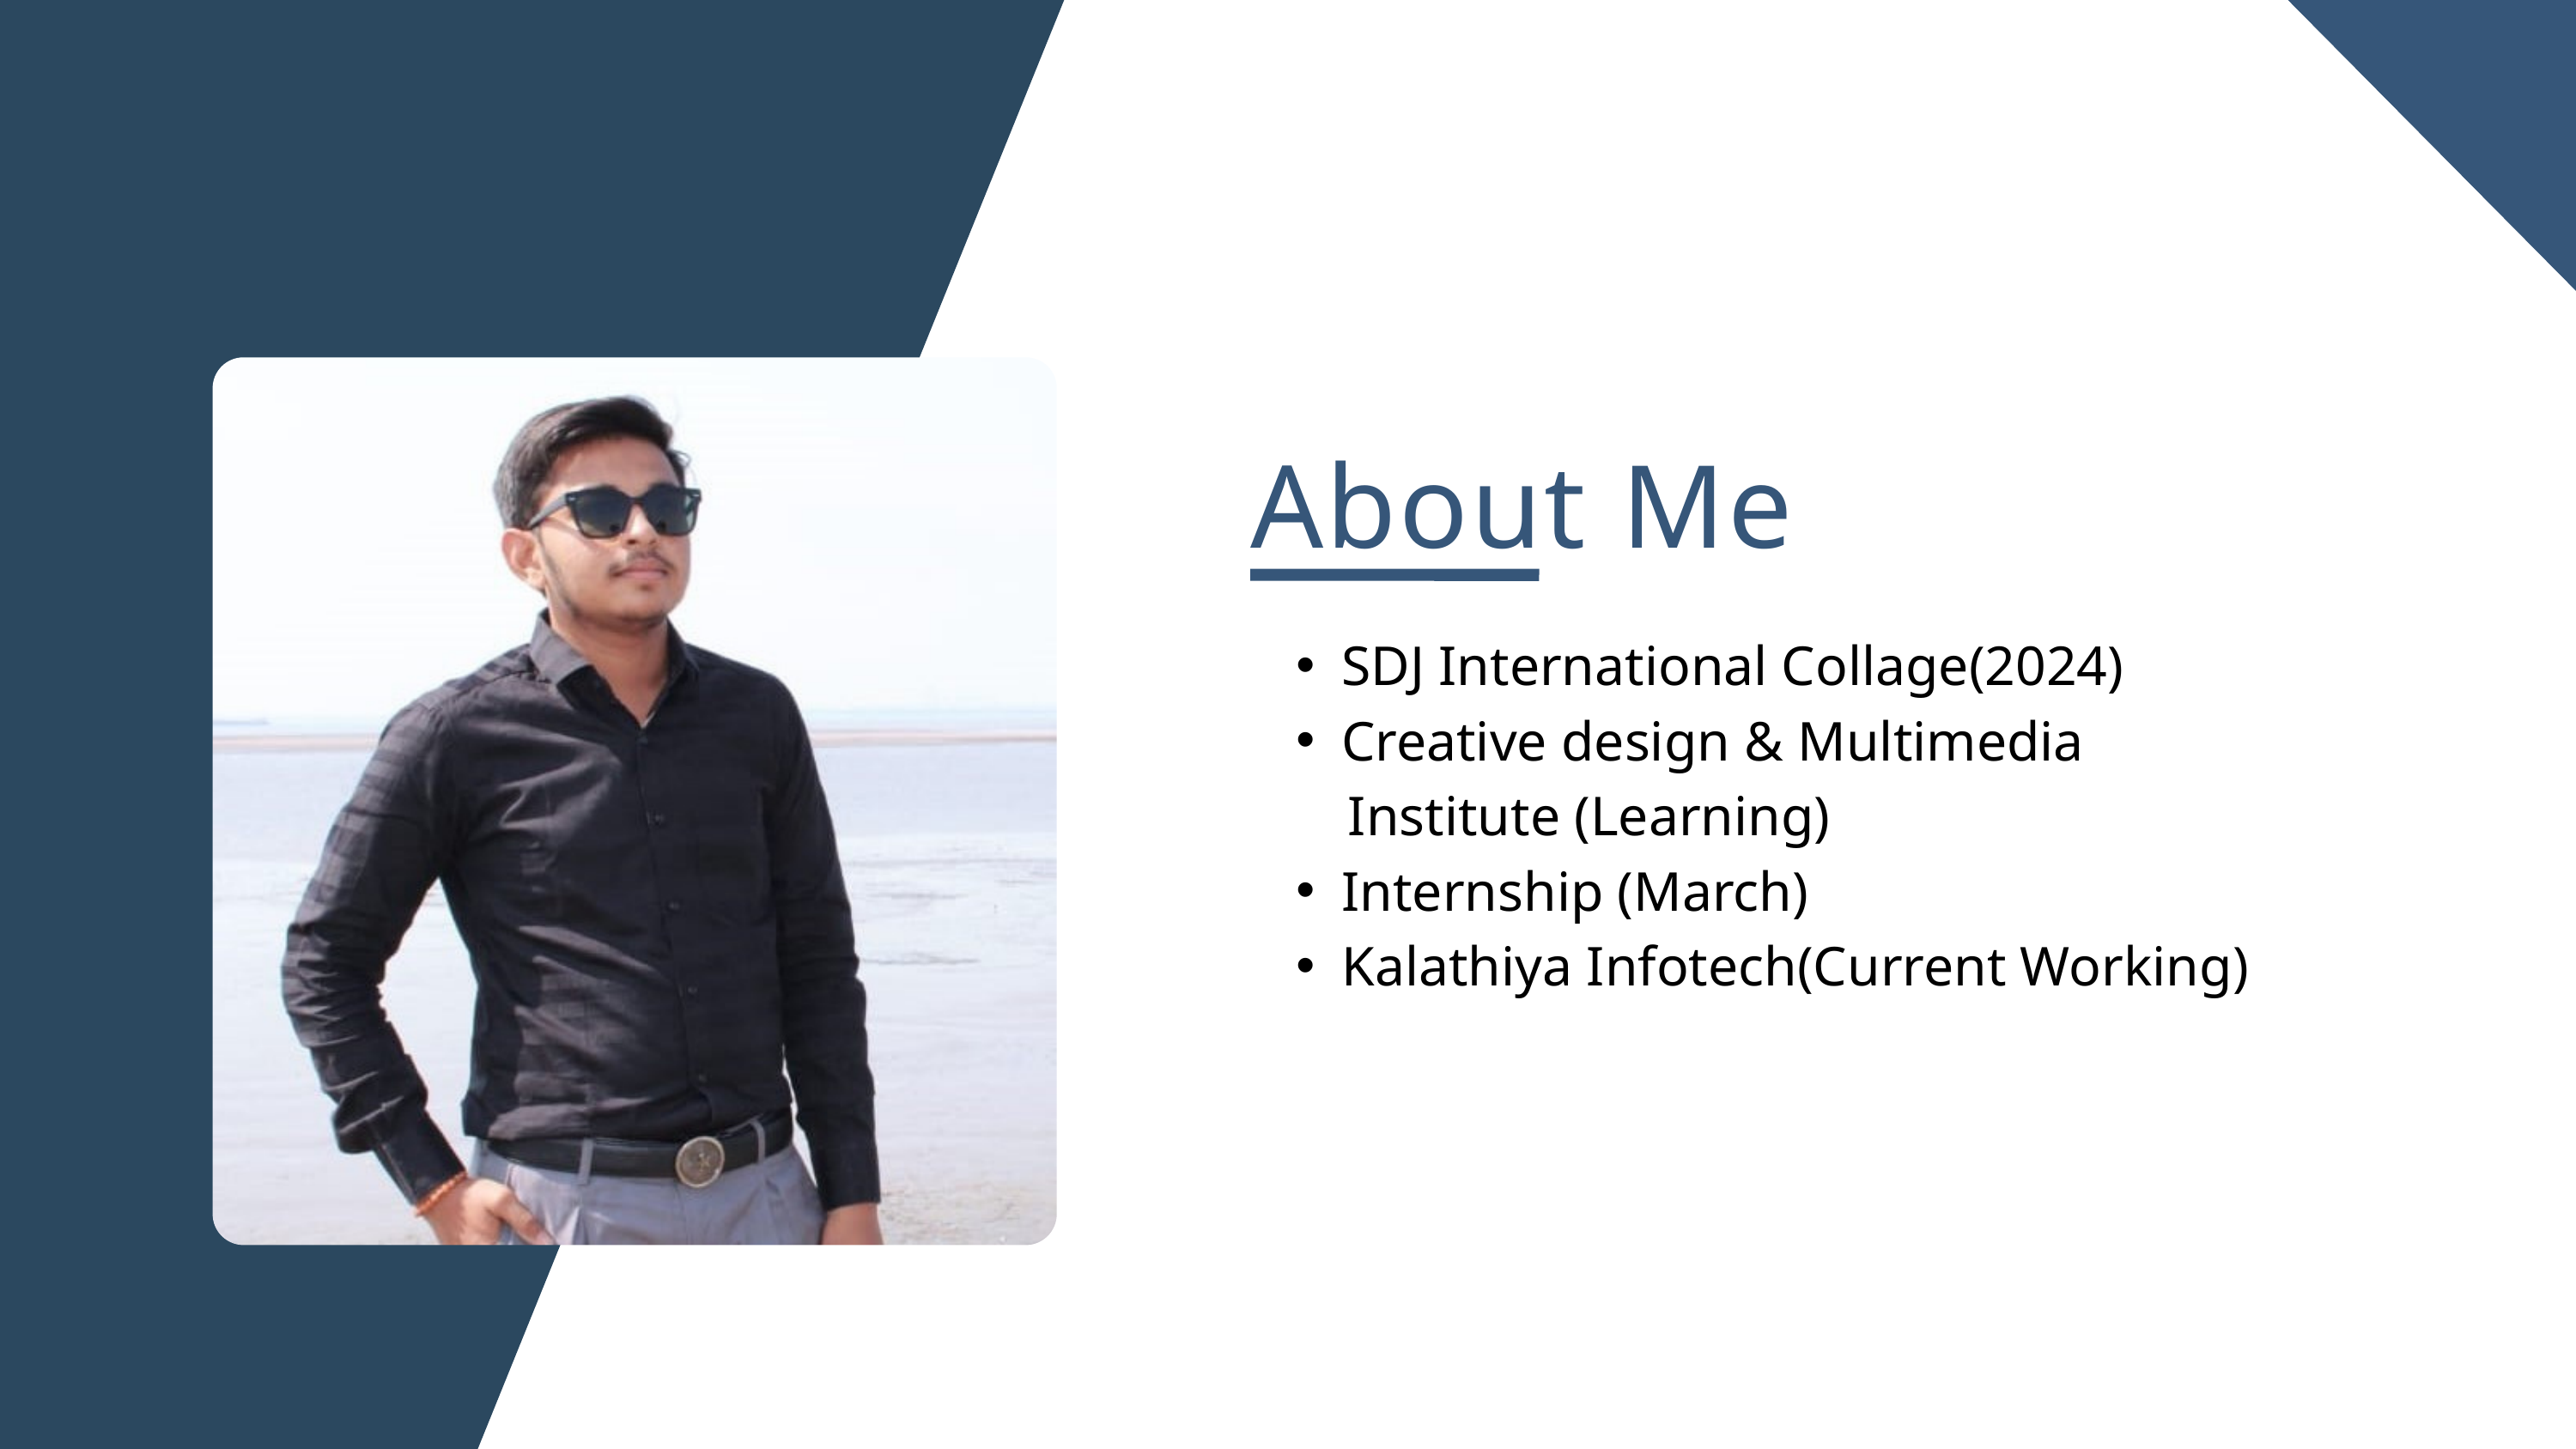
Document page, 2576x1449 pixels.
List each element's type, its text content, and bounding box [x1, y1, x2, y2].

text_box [2289, 0, 2576, 325]
text_box SDJ International Collage(2024) Creative design & Multimedia Institute (Learning) Internship (March) Kalathiya Infotech(Current Working) [1250, 621, 2328, 997]
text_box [212, 357, 1057, 1246]
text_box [0, 0, 1073, 1449]
text_box About Me [1250, 421, 2227, 572]
